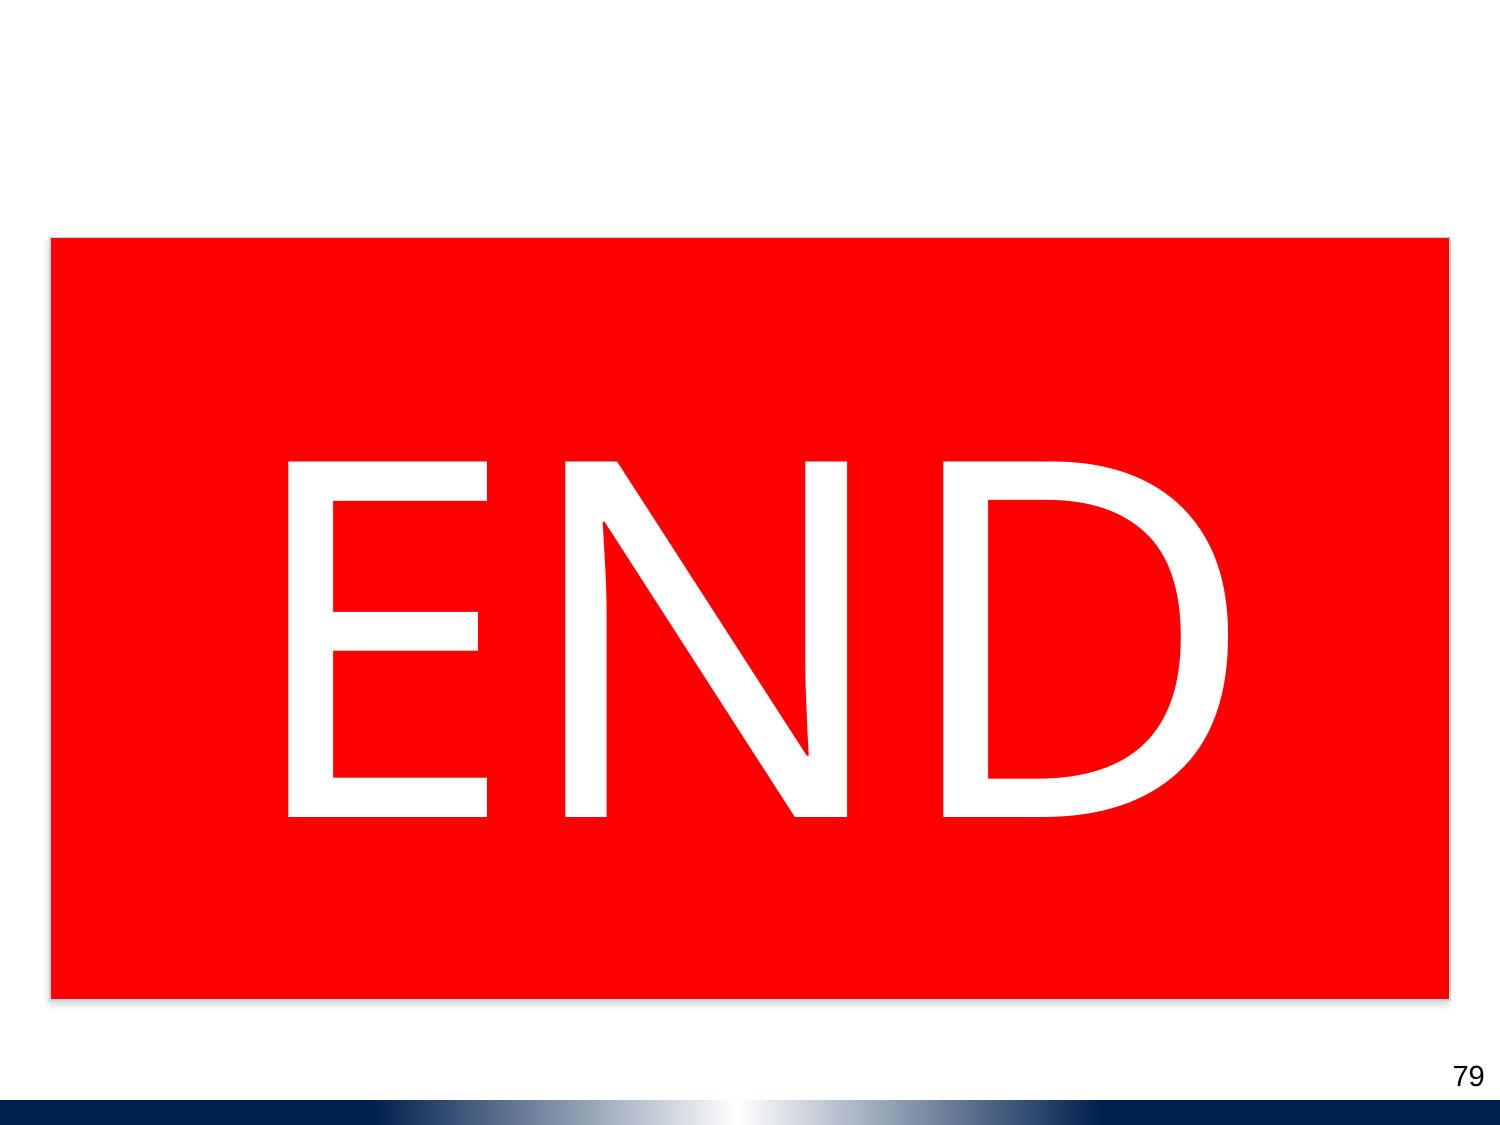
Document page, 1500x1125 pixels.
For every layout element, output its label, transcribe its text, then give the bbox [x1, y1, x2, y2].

text_box END [50, 237, 1450, 1000]
slide_number 79 [1149, 1049, 1500, 1125]
